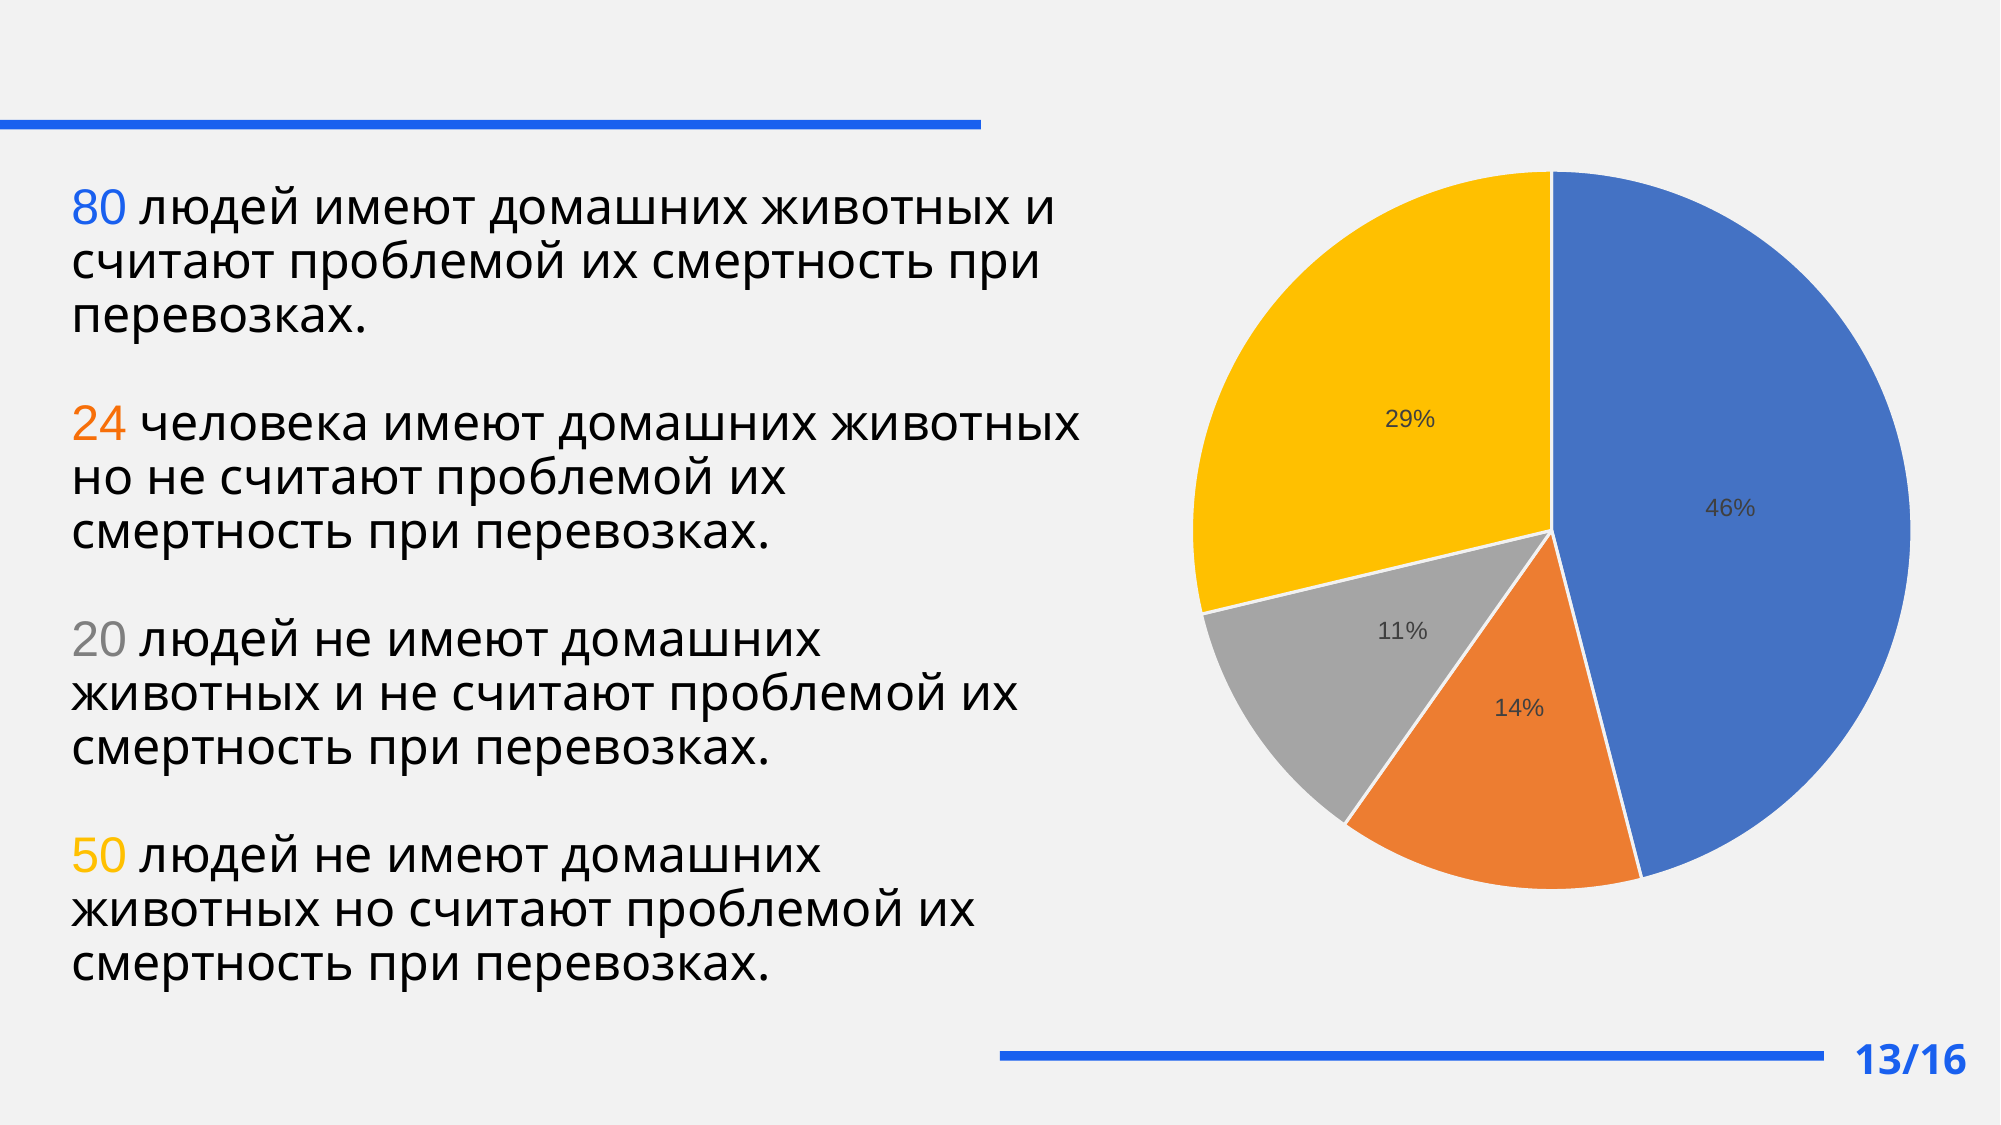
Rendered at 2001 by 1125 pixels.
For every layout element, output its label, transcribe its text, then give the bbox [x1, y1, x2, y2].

chart [1027, 116, 2000, 942]
title 80 людей имеют домашних животных и считают проблемой их смертность при перевозках. 24 человека имеют домашних животных но не считают проблемой их смертность при перевозках. 20 людей не имеют домашних животных и не считают проблемой их смертность при перевозках. 50 людей не имеют домашних животных но считают проблемой их смертность при перевозках. [56, 187, 1097, 986]
text_box 13/16 [1839, 1025, 2000, 1091]
